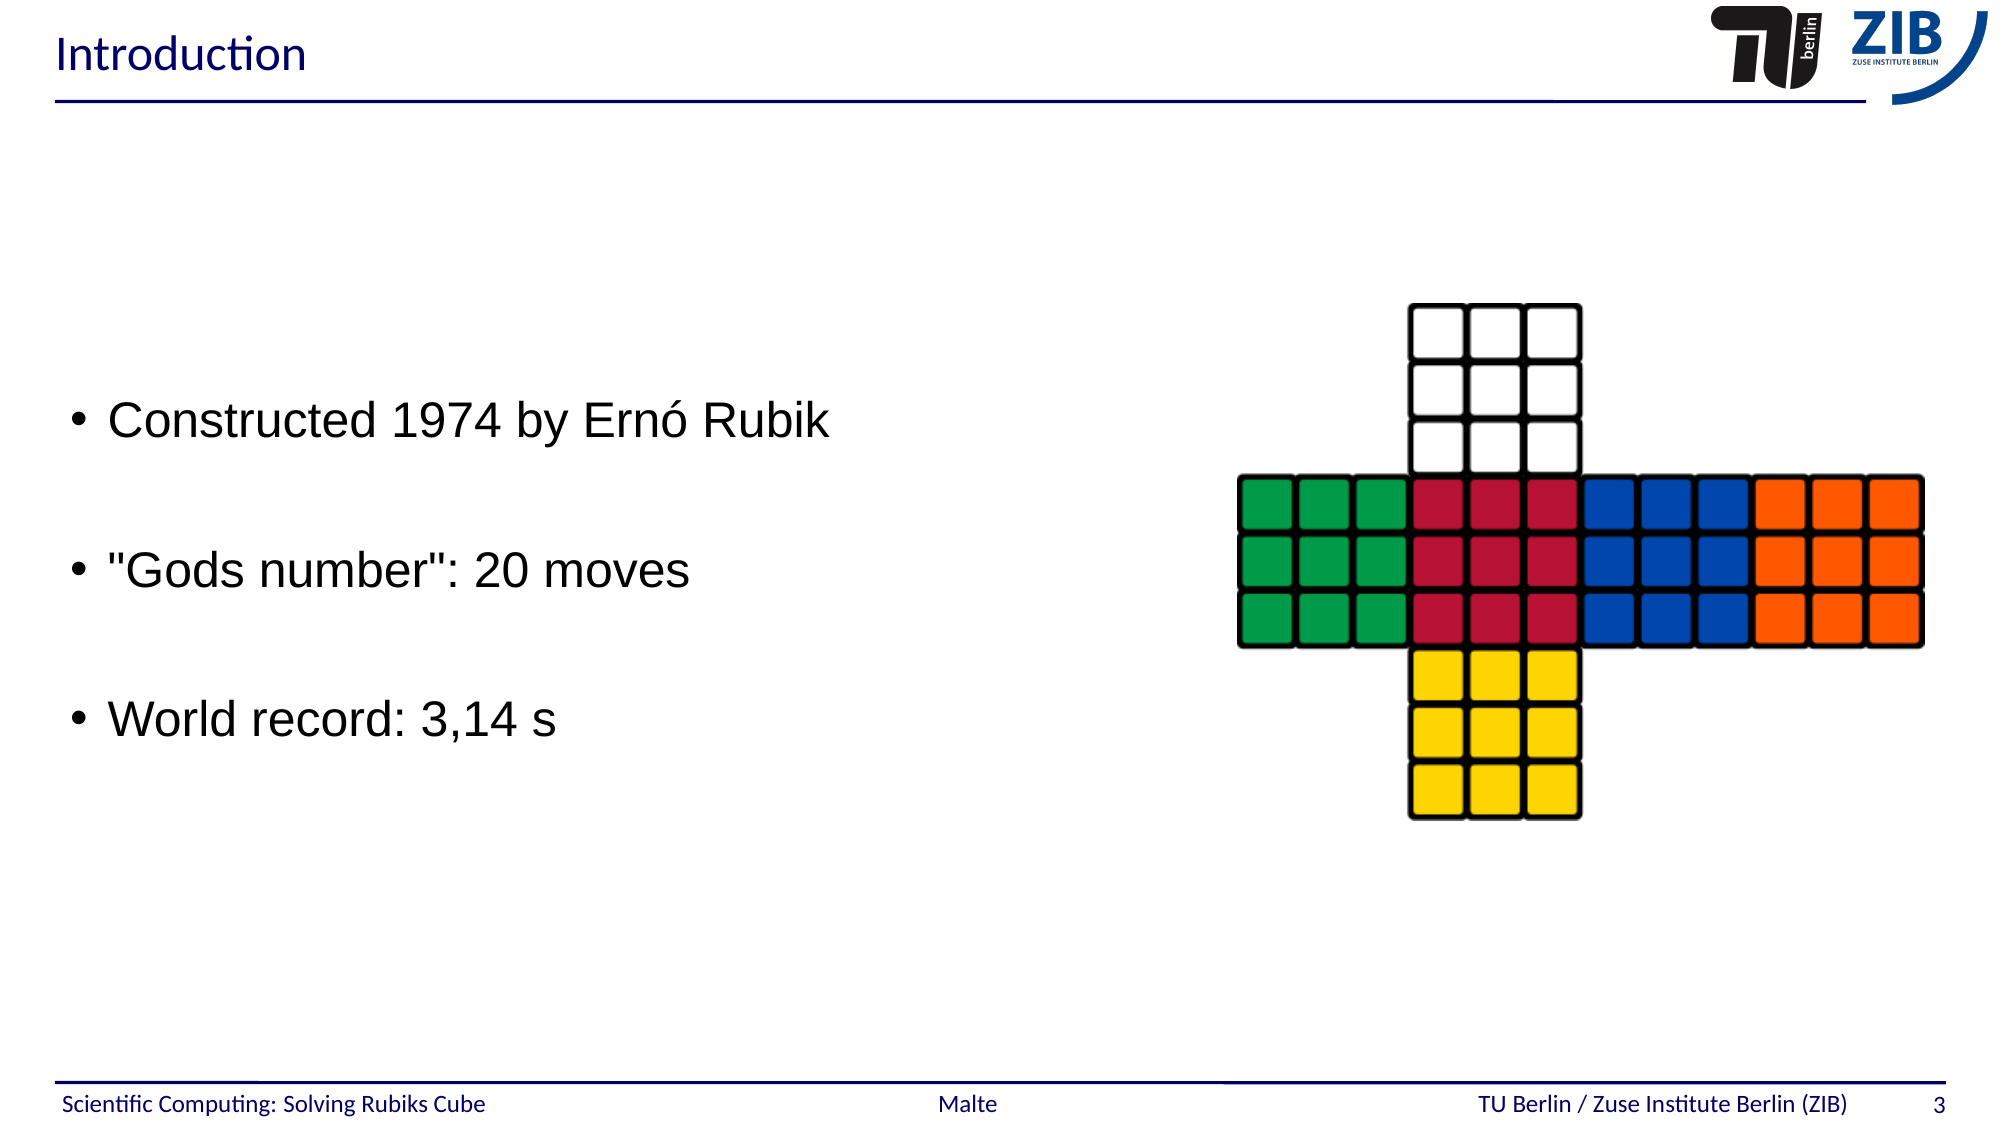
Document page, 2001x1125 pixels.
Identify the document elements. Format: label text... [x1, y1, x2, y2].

title Introduction [54, 0, 1694, 82]
text_box Constructed 1974 by Ernó Rubik "Gods number": 20 moves World record: 3,14 s [55, 386, 906, 904]
picture [1237, 303, 1926, 822]
text_box Scientific Computing: Solving Rubiks Cube Malte TU Berlin / Zuse Institute Berlin (ZIB) [47, 1072, 1984, 1125]
picture [1850, 7, 1989, 106]
picture [1711, 6, 1822, 89]
